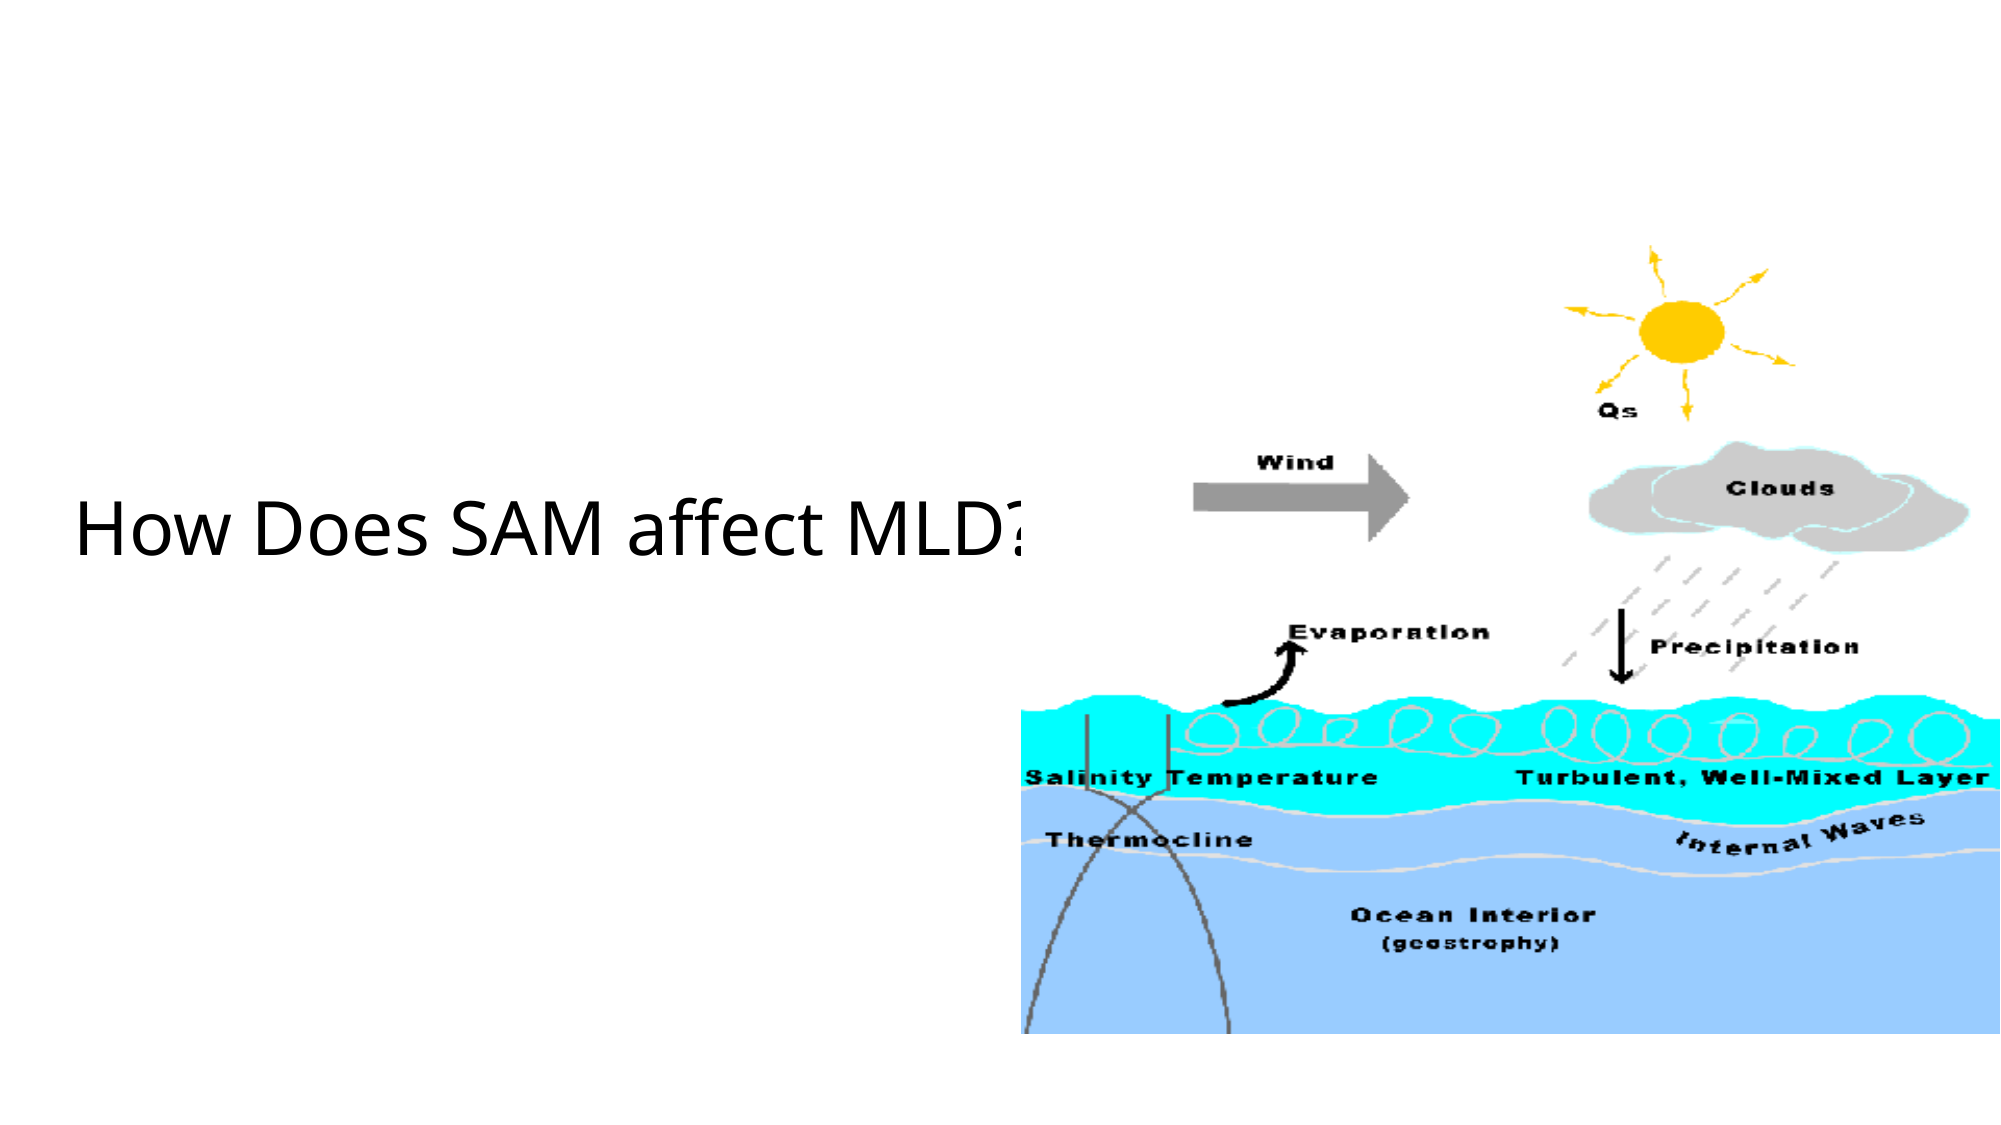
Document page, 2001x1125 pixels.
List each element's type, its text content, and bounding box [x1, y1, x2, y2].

title How Does SAM affect MLD?? [58, 422, 1021, 640]
picture [1021, 245, 2000, 1034]
